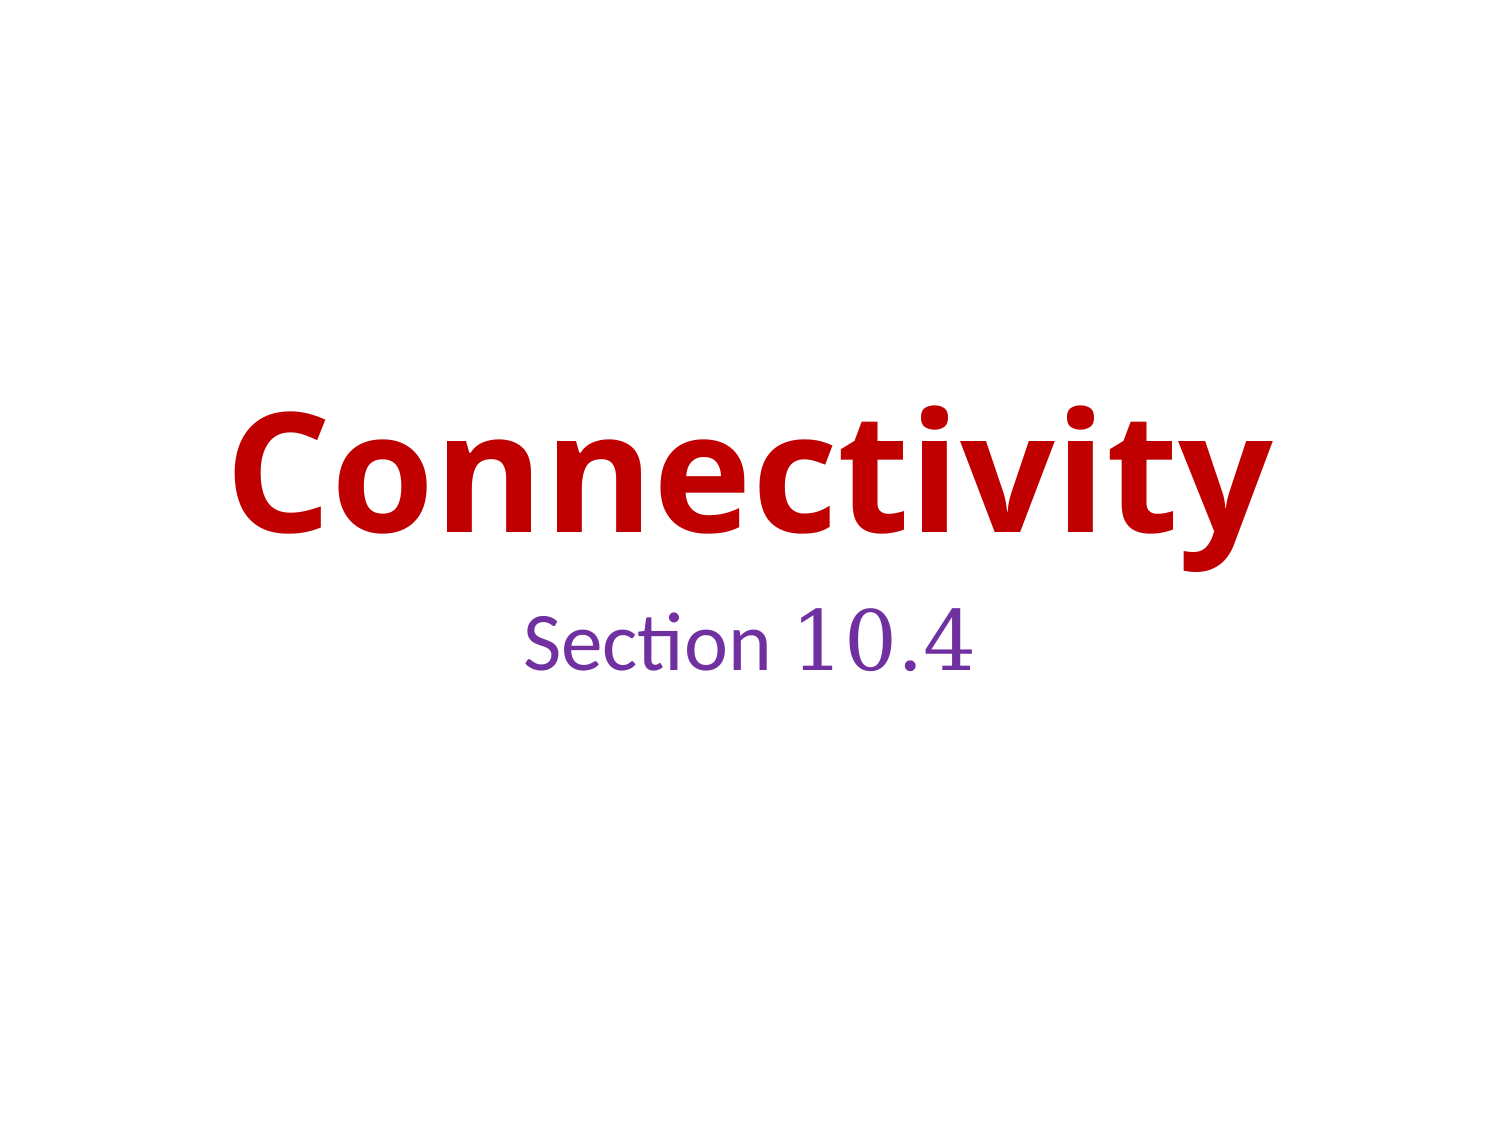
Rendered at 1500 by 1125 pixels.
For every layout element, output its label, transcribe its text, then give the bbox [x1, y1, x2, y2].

title Connectivity [187, 184, 1313, 576]
subtitle Section 10.4 [187, 590, 1313, 863]
